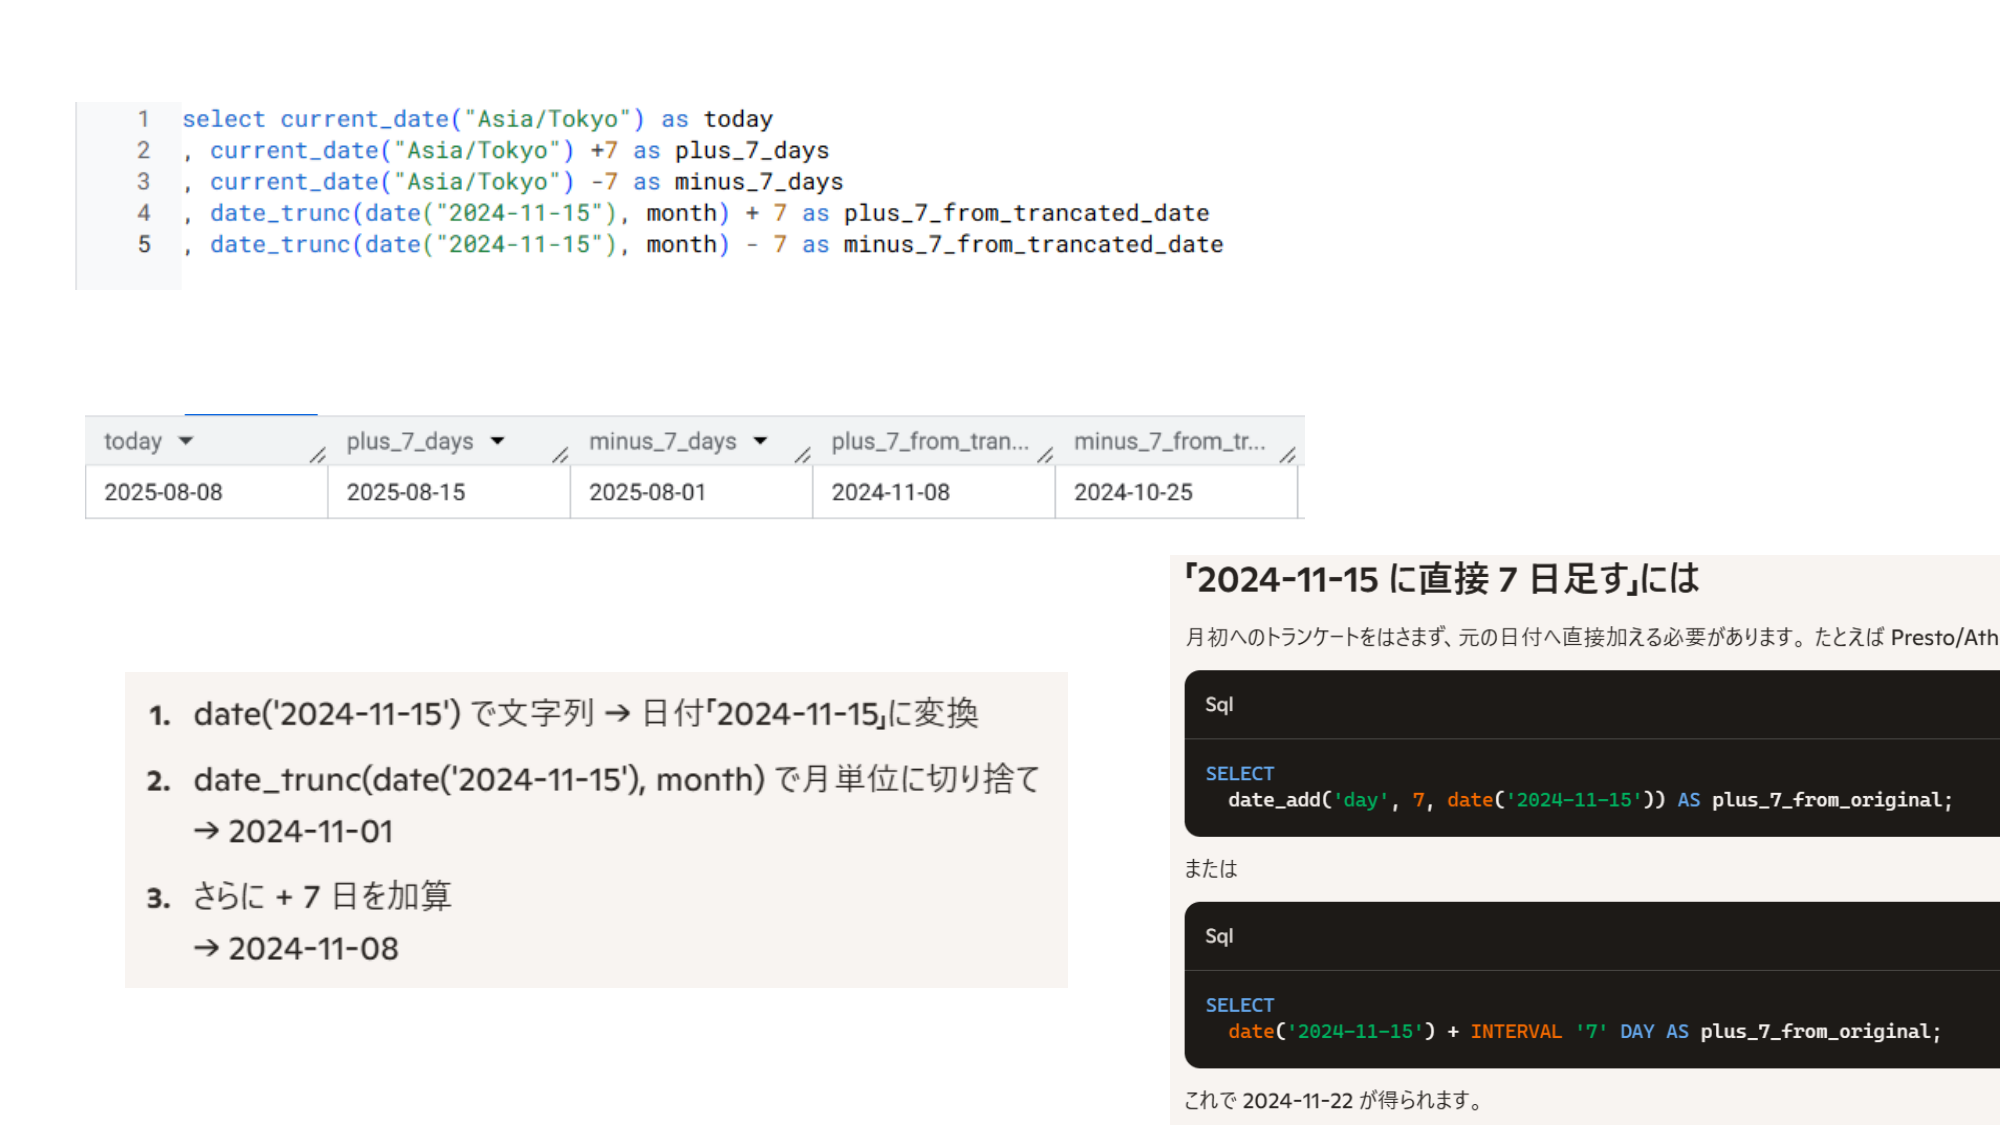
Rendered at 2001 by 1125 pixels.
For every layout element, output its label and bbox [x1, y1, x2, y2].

picture [125, 671, 1069, 989]
picture [1169, 554, 2000, 1125]
picture [85, 413, 1306, 525]
picture [73, 102, 1252, 291]
